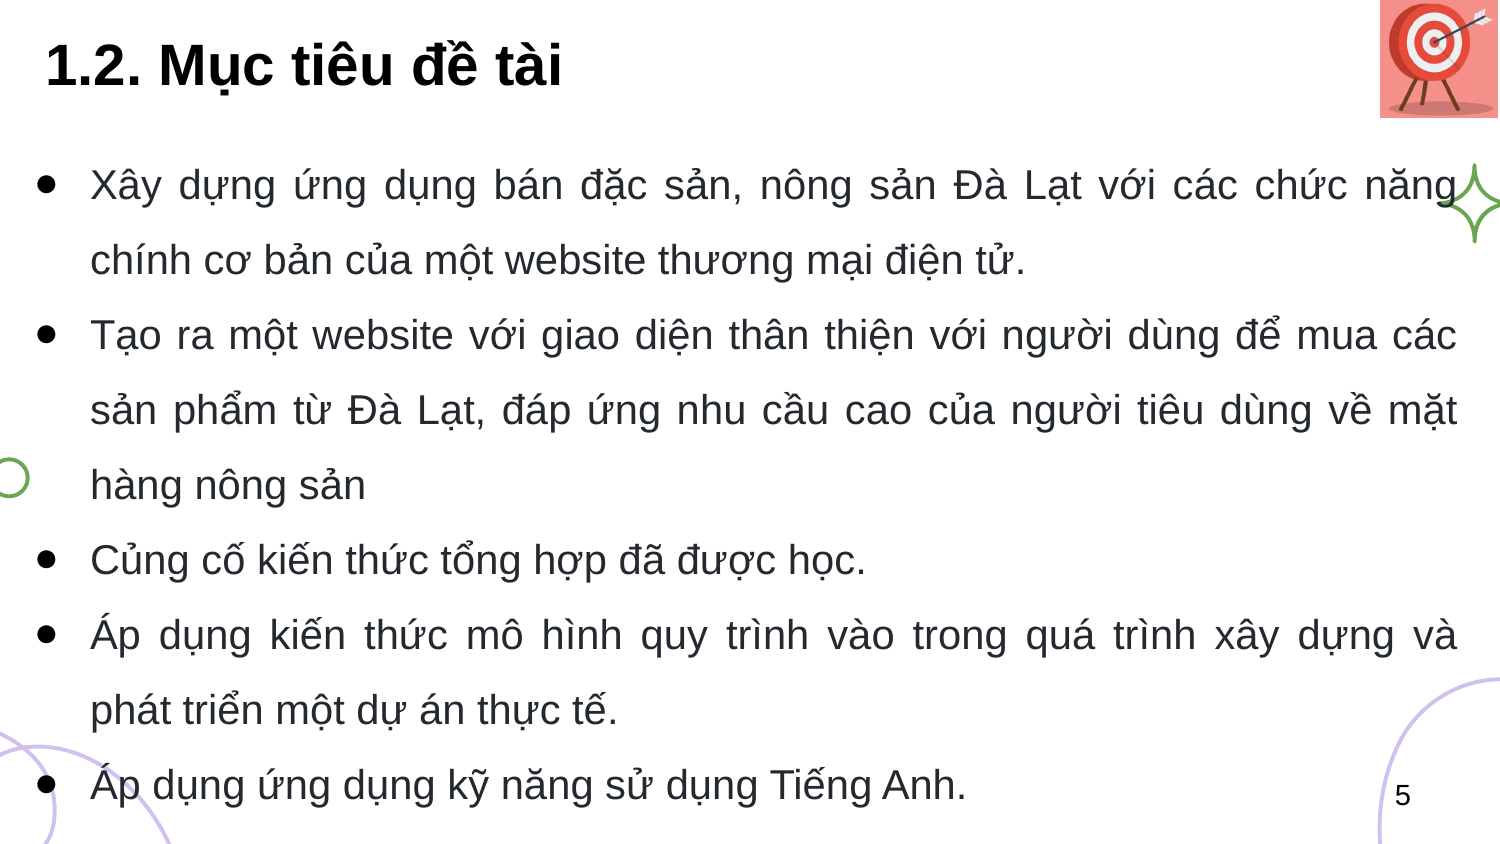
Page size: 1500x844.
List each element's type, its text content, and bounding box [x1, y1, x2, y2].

picture [1379, 0, 1499, 118]
text_box Xây dựng ứng dụng bán đặc sản, nông sản Đà Lạt với các chức năng chính cơ bản của một website thương mại điện tử. Tạo ra một website với giao diện thân thiện với người dùng để mua các sản phẩm từ Đà Lạt, đáp ứng nhu cầu cao của người tiêu dùng về mặt hàng nông sản Củng cố kiến thức tổng hợp đã được học. Áp dụng kiến thức mô hình quy trình vào trong quá trình xây dựng và phát triển một dự án thực tế. Áp dụng ứng dụng kỹ năng sử dụng Tiếng Anh. [0, 117, 1474, 823]
text_box 1.2. Mục tiêu đề tài [29, 29, 700, 94]
text_box 5 [1379, 768, 1450, 819]
